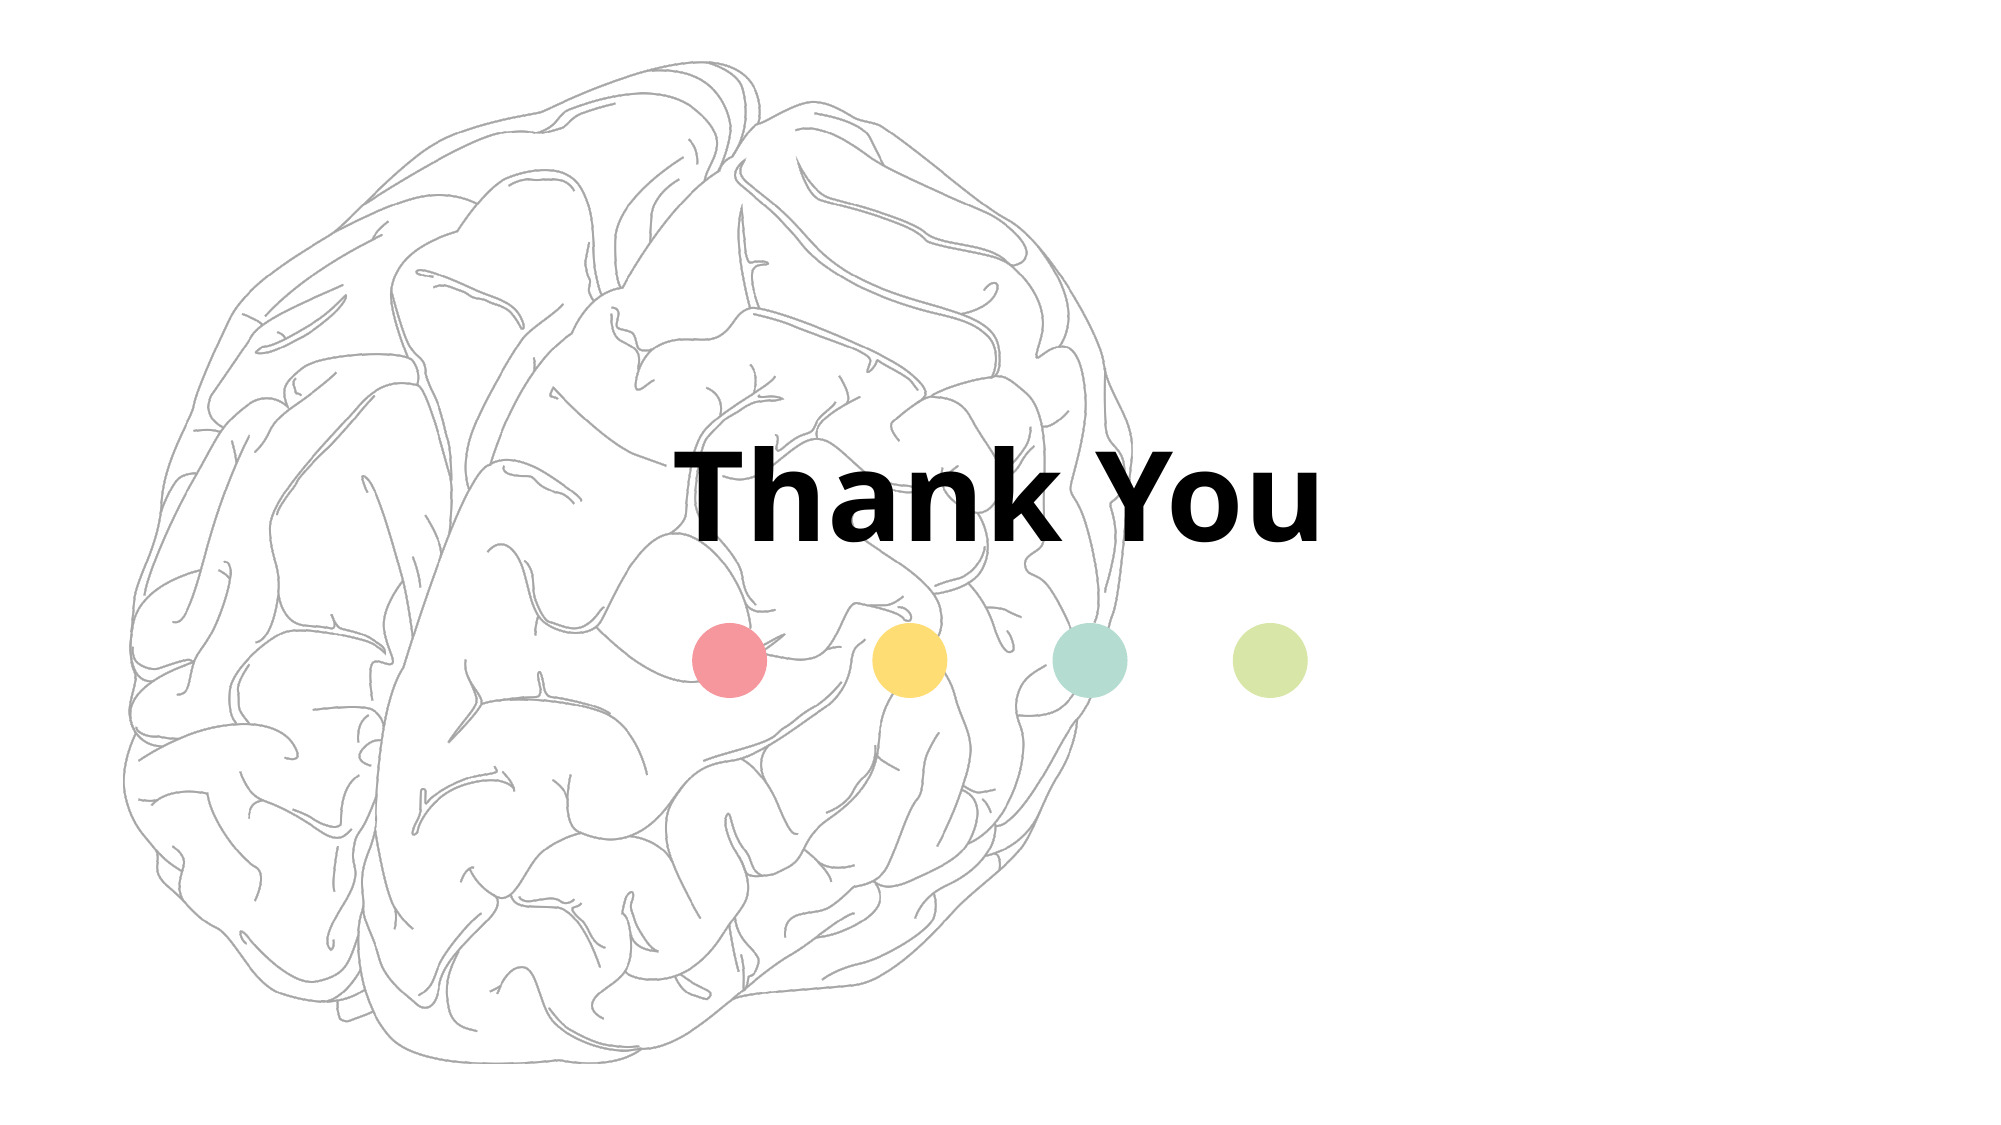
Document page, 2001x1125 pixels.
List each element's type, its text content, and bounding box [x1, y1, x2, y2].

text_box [692, 622, 1308, 698]
title Thank You [1133, 184, 1750, 576]
picture [122, 61, 1133, 1064]
